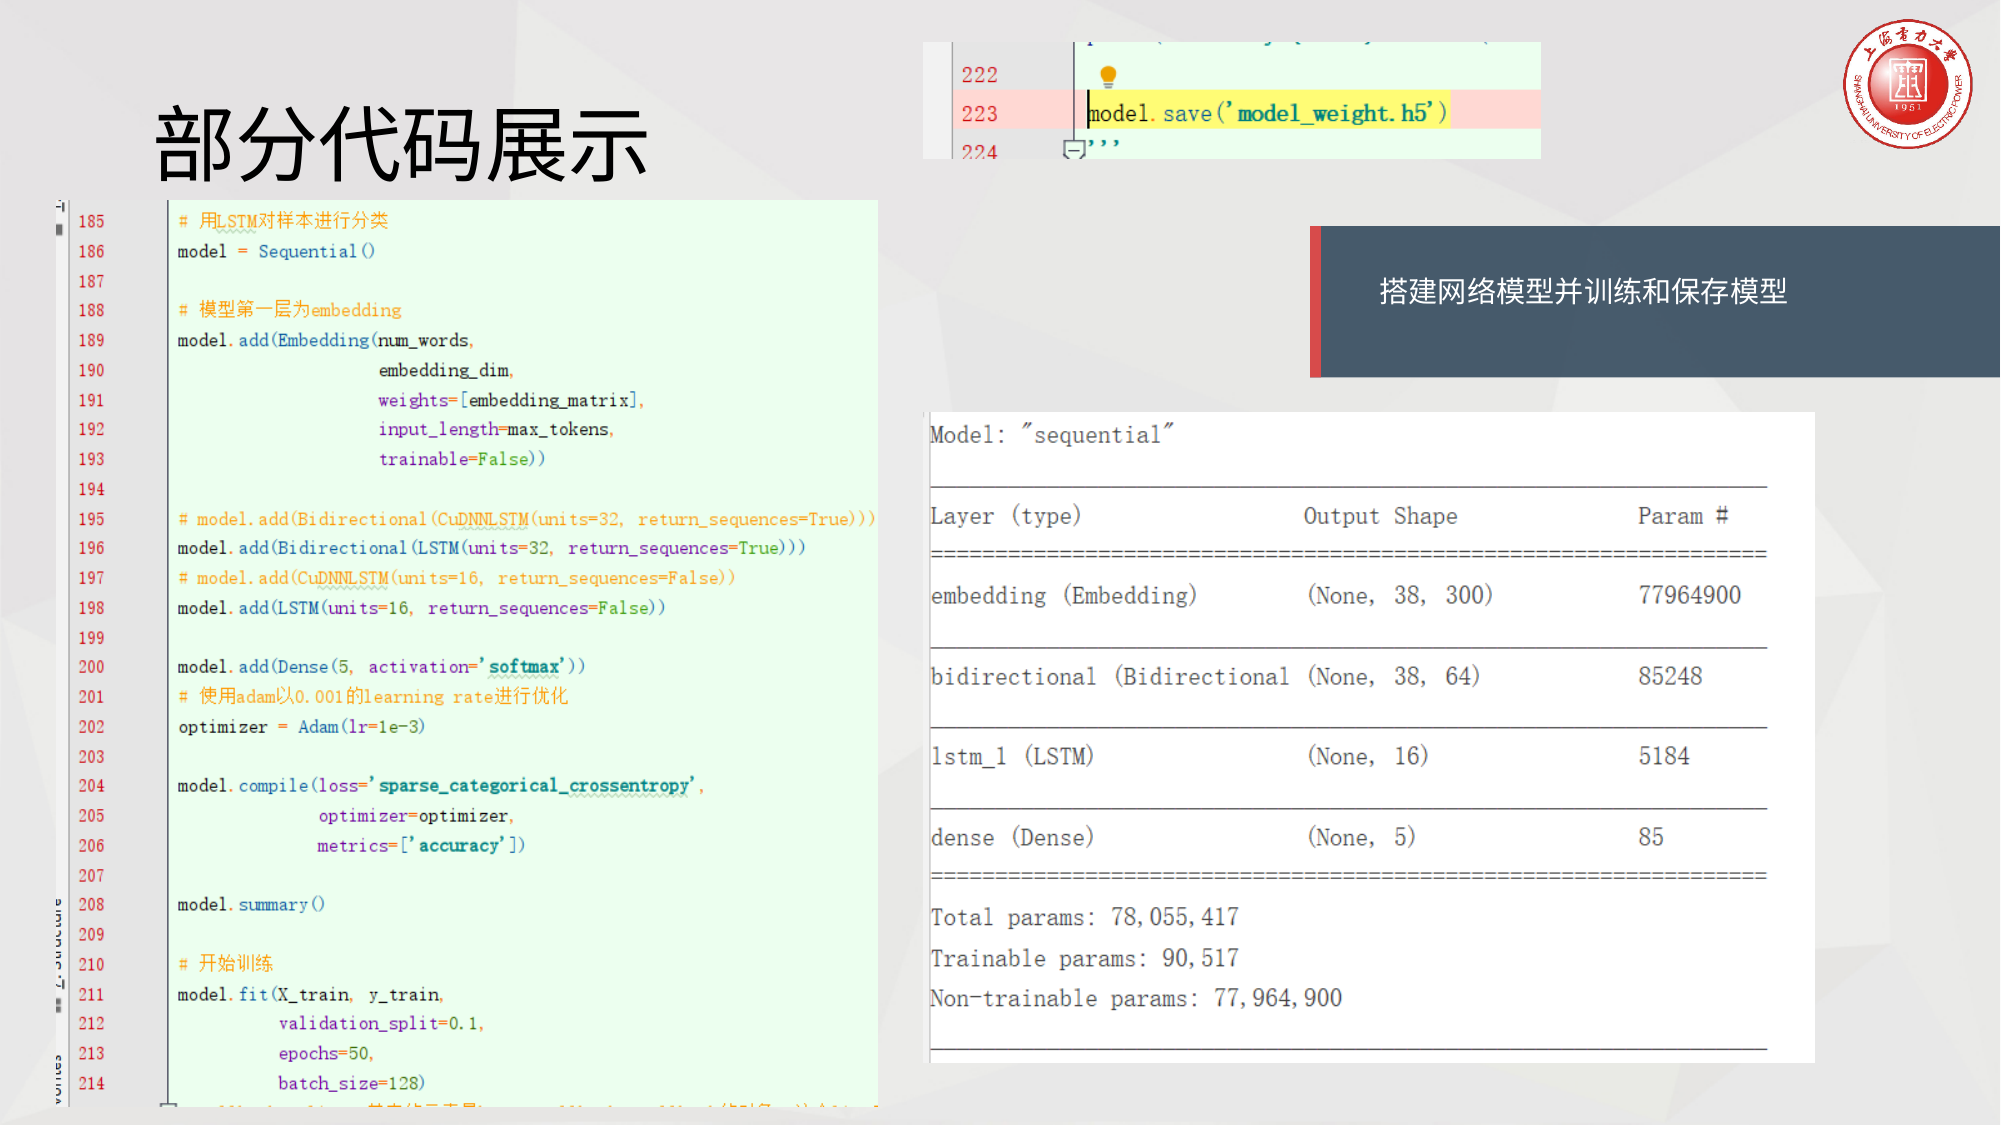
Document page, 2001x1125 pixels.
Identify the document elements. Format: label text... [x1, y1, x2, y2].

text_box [1309, 226, 2000, 378]
title 部分代码展示 [137, 59, 1863, 238]
picture [0, 0, 2001, 1125]
